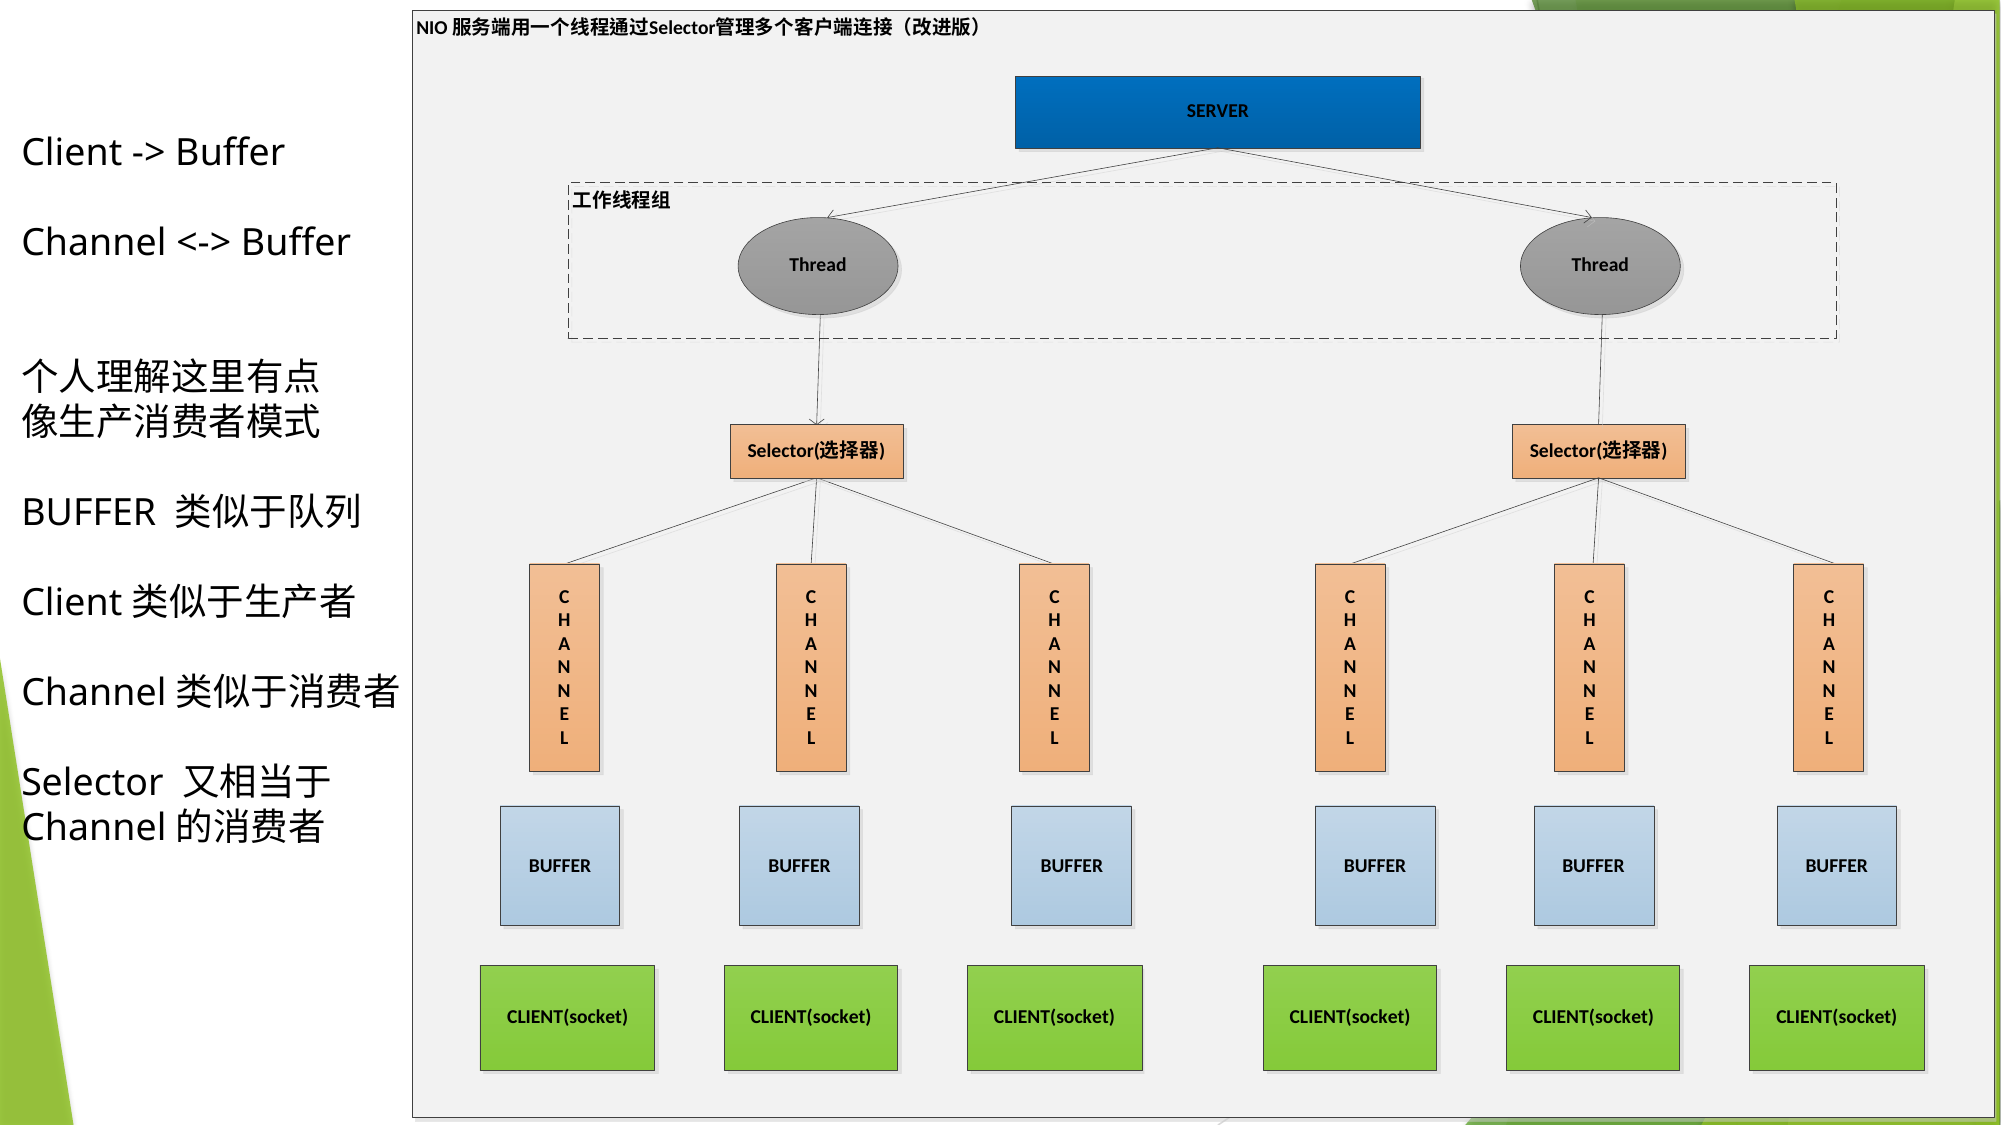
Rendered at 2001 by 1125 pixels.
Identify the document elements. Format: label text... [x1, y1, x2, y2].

picture [407, 6, 2000, 1125]
text_box Client -> Buffer Channel <-> Buffer 个人理解这里有点 像生产消费者模式 BUFFER 类似于队列 Client类似于生产者 Channel类似于消费者 Selector 又相当于 Channel的消费者 [6, 120, 402, 856]
